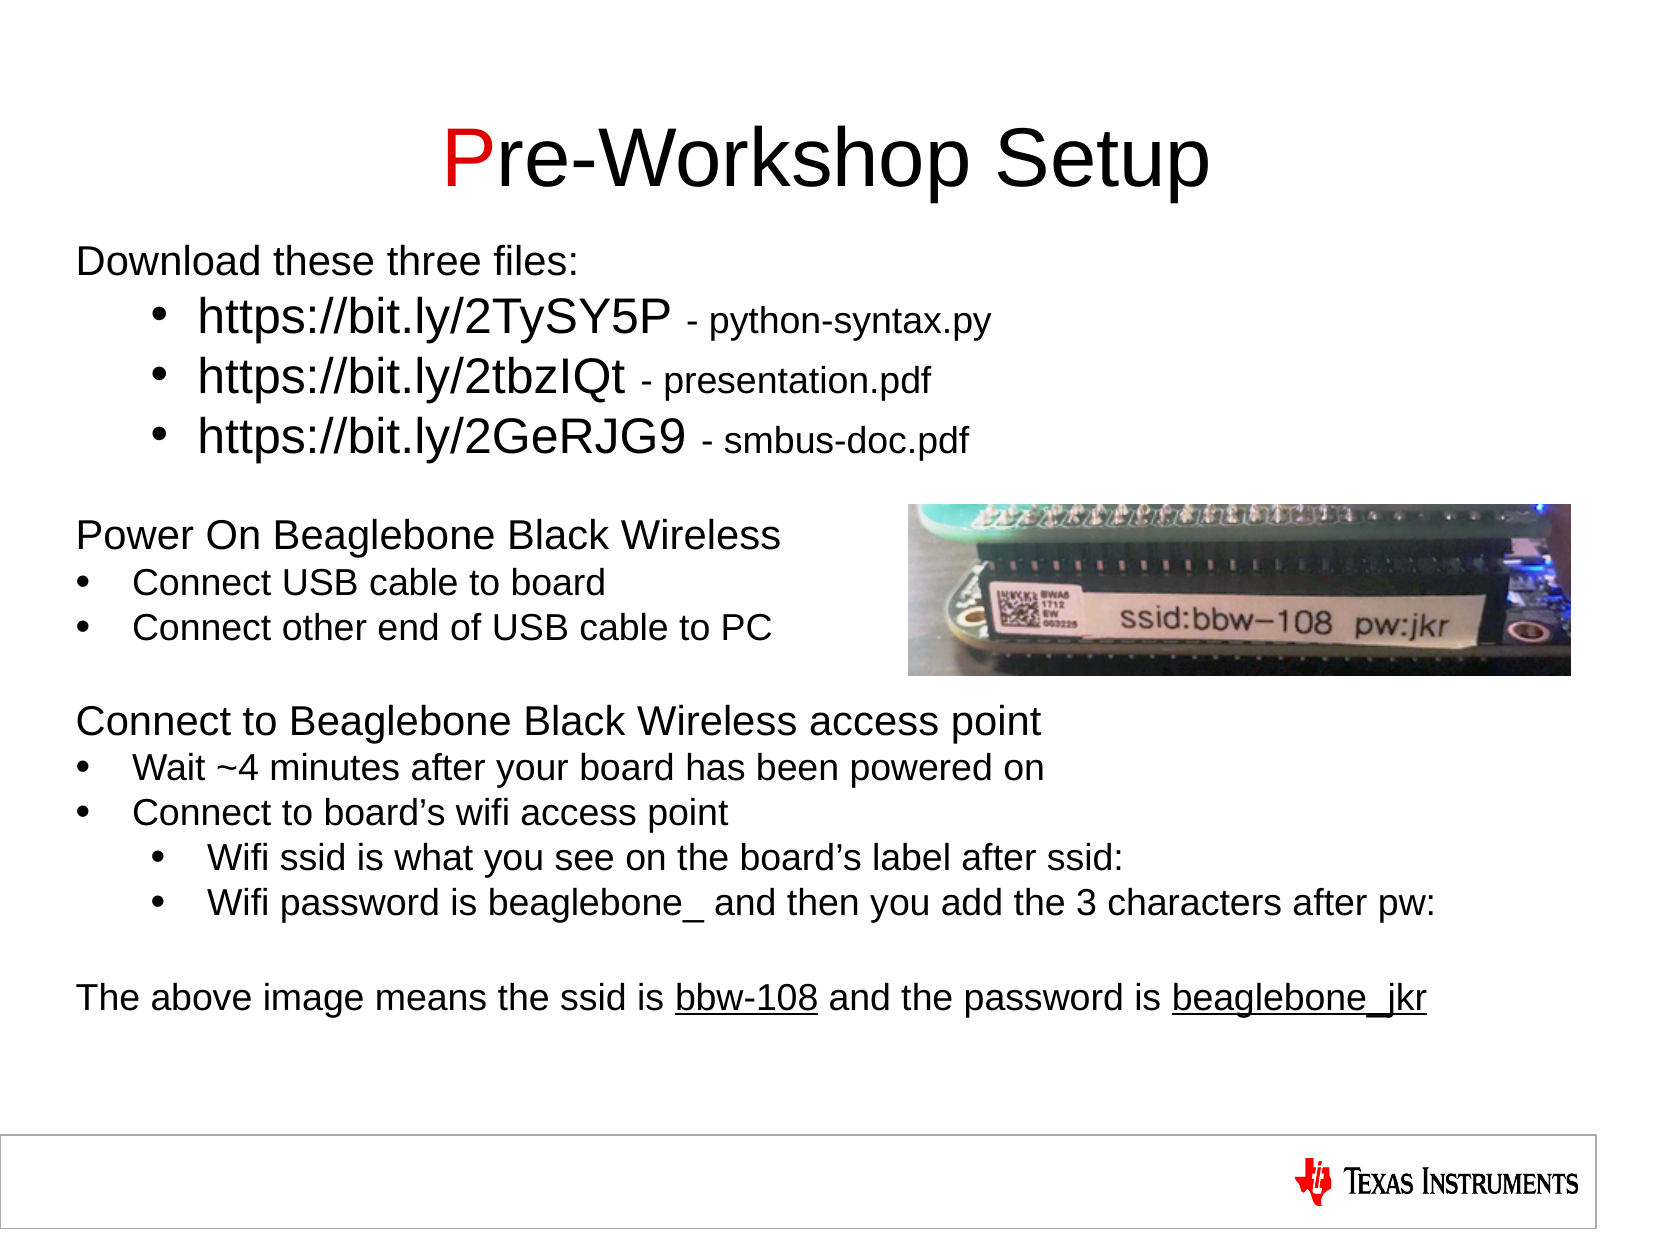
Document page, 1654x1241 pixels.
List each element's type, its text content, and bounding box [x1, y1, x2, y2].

text_box Pre-Workshop Setup [82, 49, 1571, 225]
picture [1295, 1158, 1578, 1206]
text_box Download these three files: https://bit.ly/2TySY5P - python-syntax.py https://bit.ly/2tbzIQt - presentation.pdf https://bit.ly/2GeRJG9 - smbus-doc.pdf Power On Beaglebone Black Wireless Connect USB cable to board Connect other end of USB cable to PC Connect to Beaglebone Black Wireless access point Wait ~4 minutes after your board has been powered on Connect to board’s wifi access point Wifi ssid is what you see on the board’s label after ssid: Wifi password is beaglebone_ and then you add the 3 characters after pw: The above image means the ssid is bbw-108 and the password is beaglebone_jkr [60, 225, 1592, 1120]
picture [907, 504, 1571, 676]
